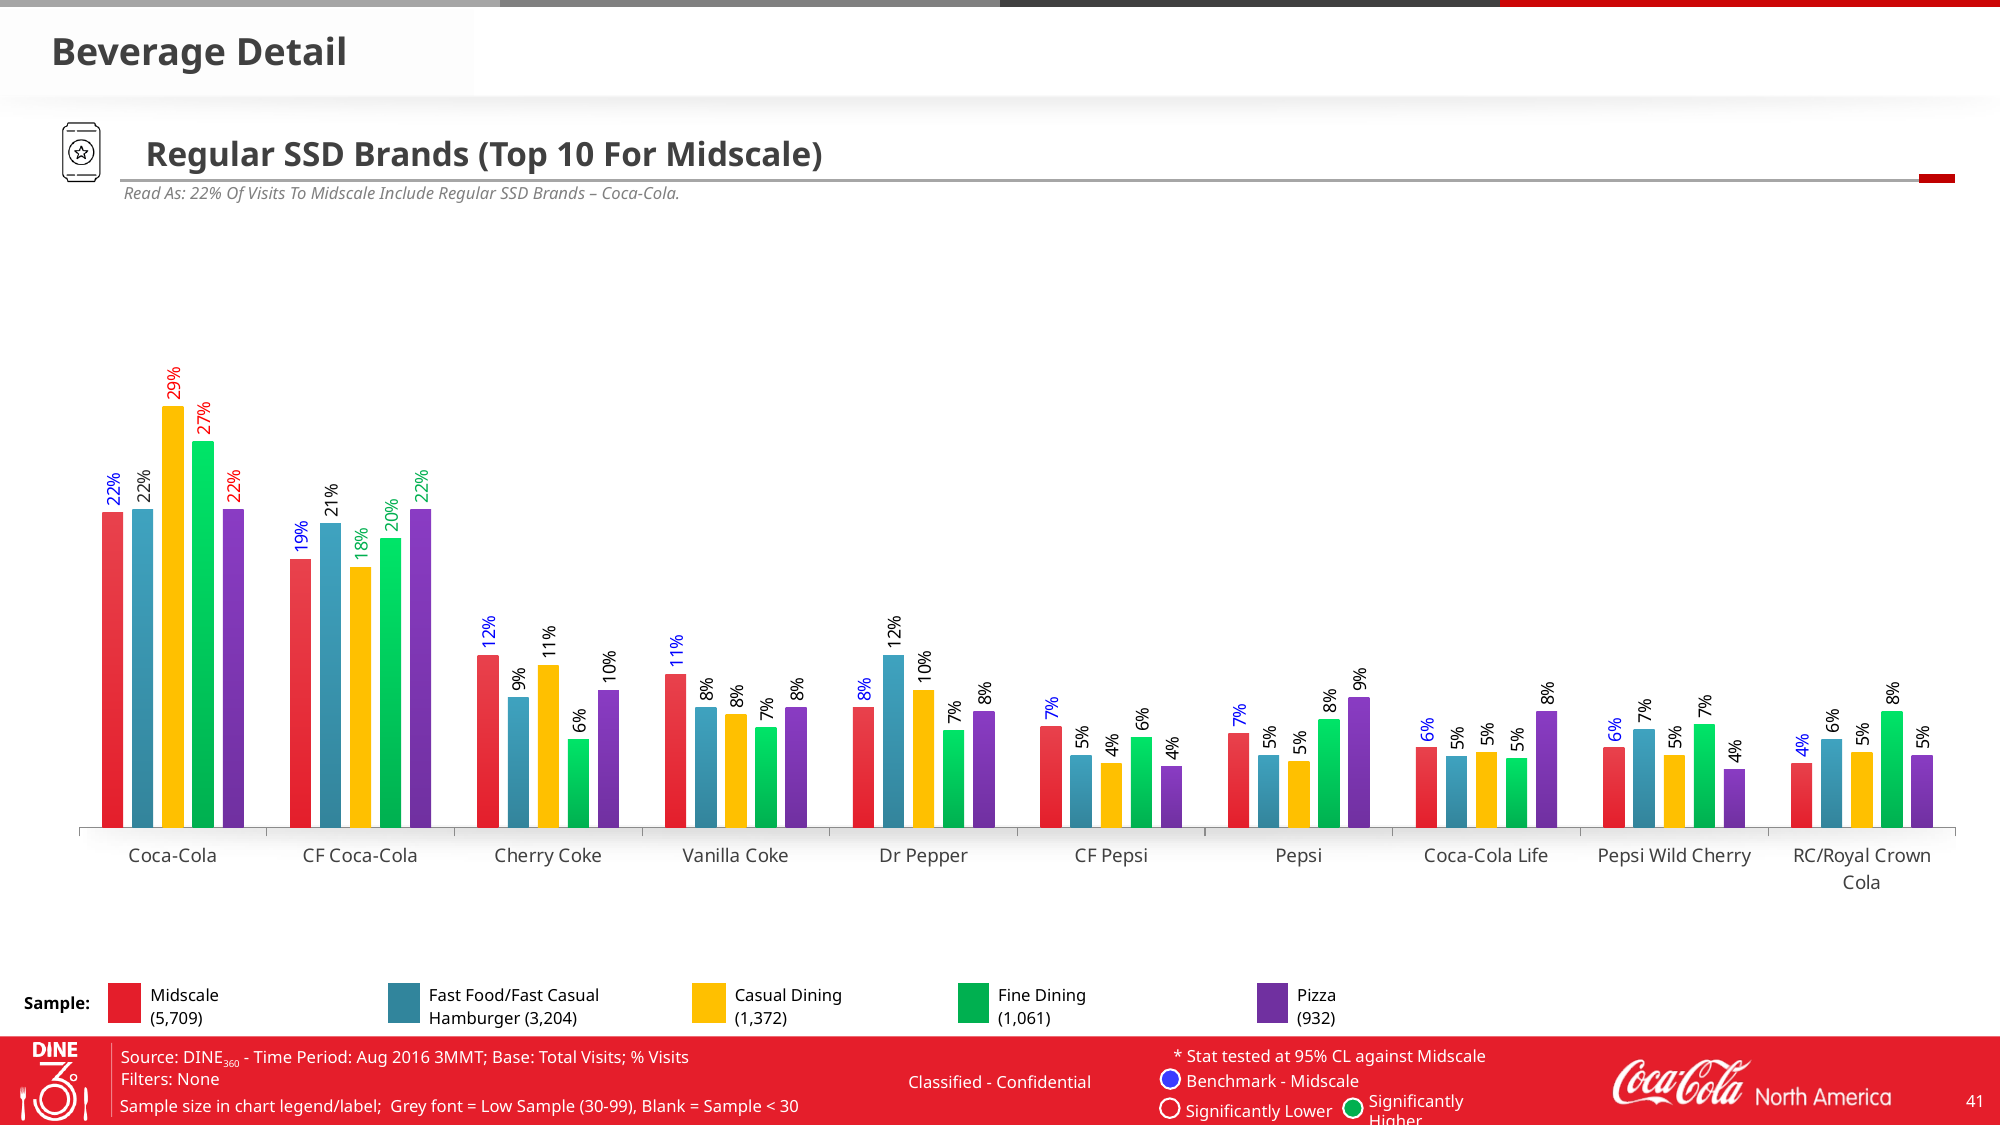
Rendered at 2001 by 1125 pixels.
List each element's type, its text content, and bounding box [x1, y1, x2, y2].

picture [20, 1042, 90, 1121]
text_box Read As: 22% Of Visits To Midscale Include Regular SSD Brands – Coca-Cola. [120, 175, 1919, 180]
text_box [0, 8, 475, 95]
text_box Beverage Detail [36, 20, 523, 80]
text_box Read As: 22% Of Visits To Midscale Include Regular SSD Brands – Coca-Cola. [108, 181, 1919, 211]
picture [0, 95, 2000, 189]
slide_number 41 [1937, 1081, 2000, 1113]
chart [28, 213, 1978, 911]
text_box Regular SSD Brands (Top 10 For Midscale) [130, 134, 1530, 175]
